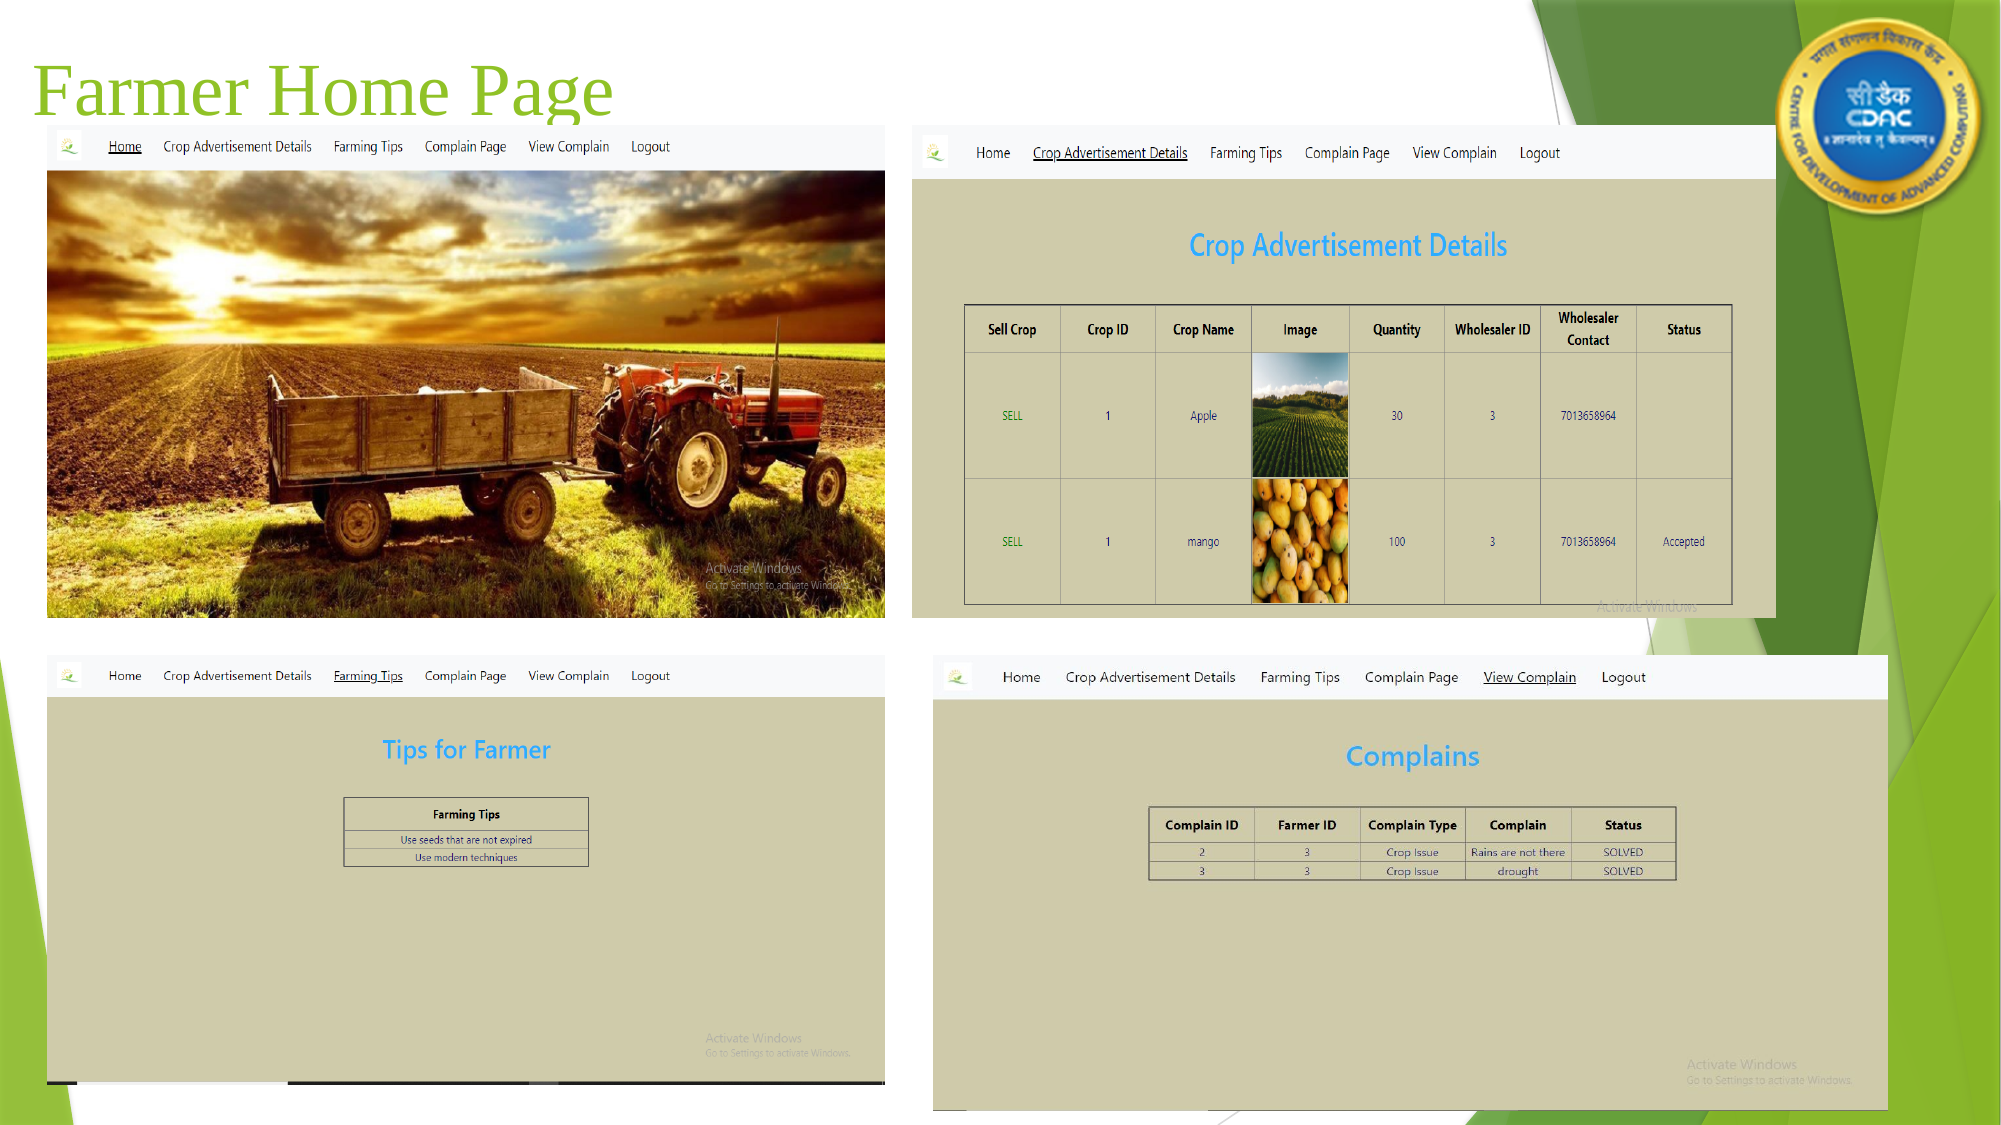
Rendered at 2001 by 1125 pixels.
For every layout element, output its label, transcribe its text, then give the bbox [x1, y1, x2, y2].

picture [46, 124, 886, 619]
picture [46, 654, 886, 1086]
picture [933, 654, 1889, 1112]
title Farmer Home Page [17, 33, 1181, 111]
picture [912, 17, 1989, 619]
